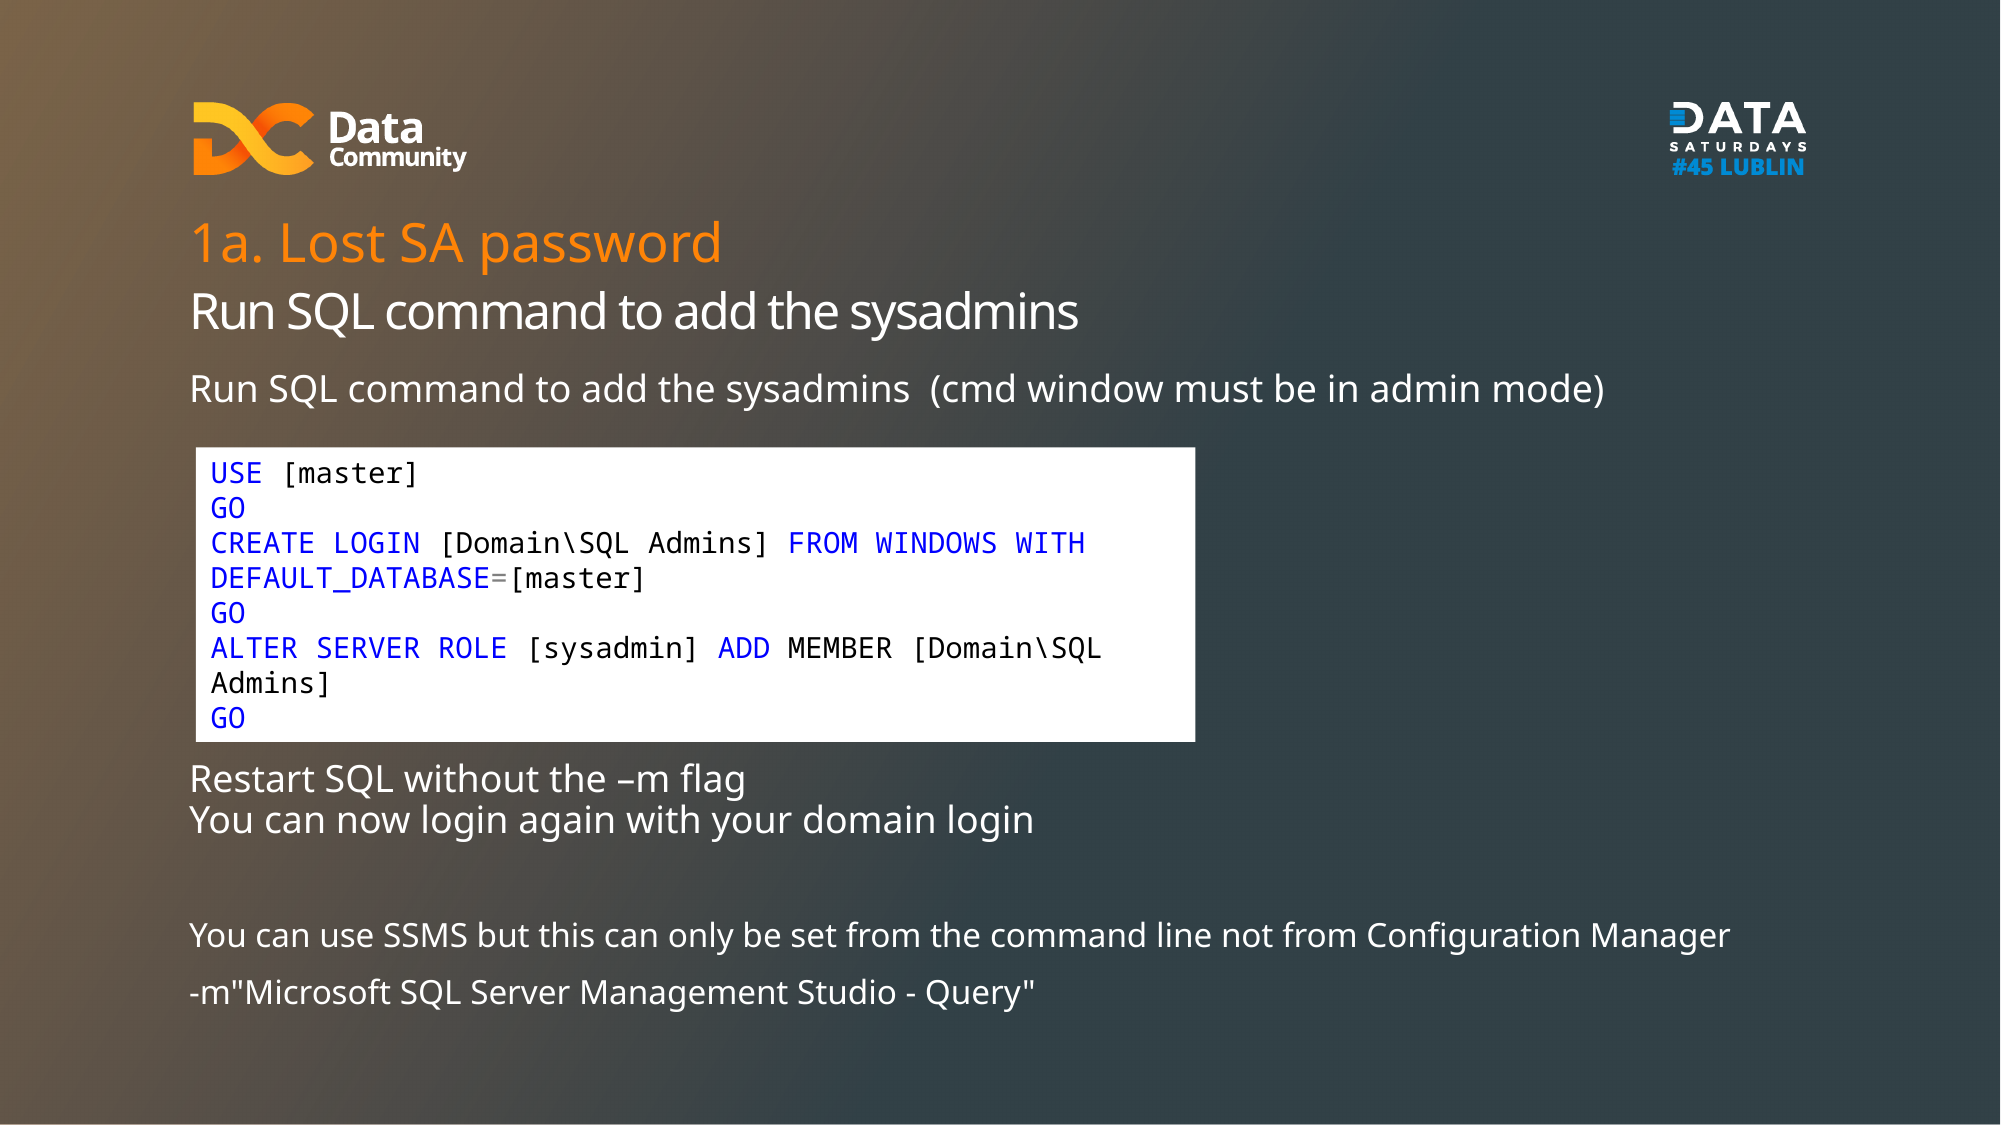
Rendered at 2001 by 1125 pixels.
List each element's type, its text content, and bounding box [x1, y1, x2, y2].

picture [0, 0, 2001, 1125]
text_box 1a. Lost SA password [174, 201, 1569, 281]
text_box Run SQL command to add the sysadmins [174, 281, 1856, 348]
text_box Run SQL command to add the sysadmins (cmd window must be in admin mode) Restart SQL without the –m flag You can now login again with your domain login You can use SSMS but this can only be set from the command line not from Configuration Manager -m"Microsoft SQL Server Management Studio - Query" [174, 362, 1841, 1046]
text_box USE [master] GO CREATE LOGIN [Domain\SQL Admins] FROM WINDOWS WITH DEFAULT_DATABASE=[master] GO ALTER SERVER ROLE [sysadmin] ADD MEMBER [Domain\SQL Admins] GO [195, 447, 1196, 742]
